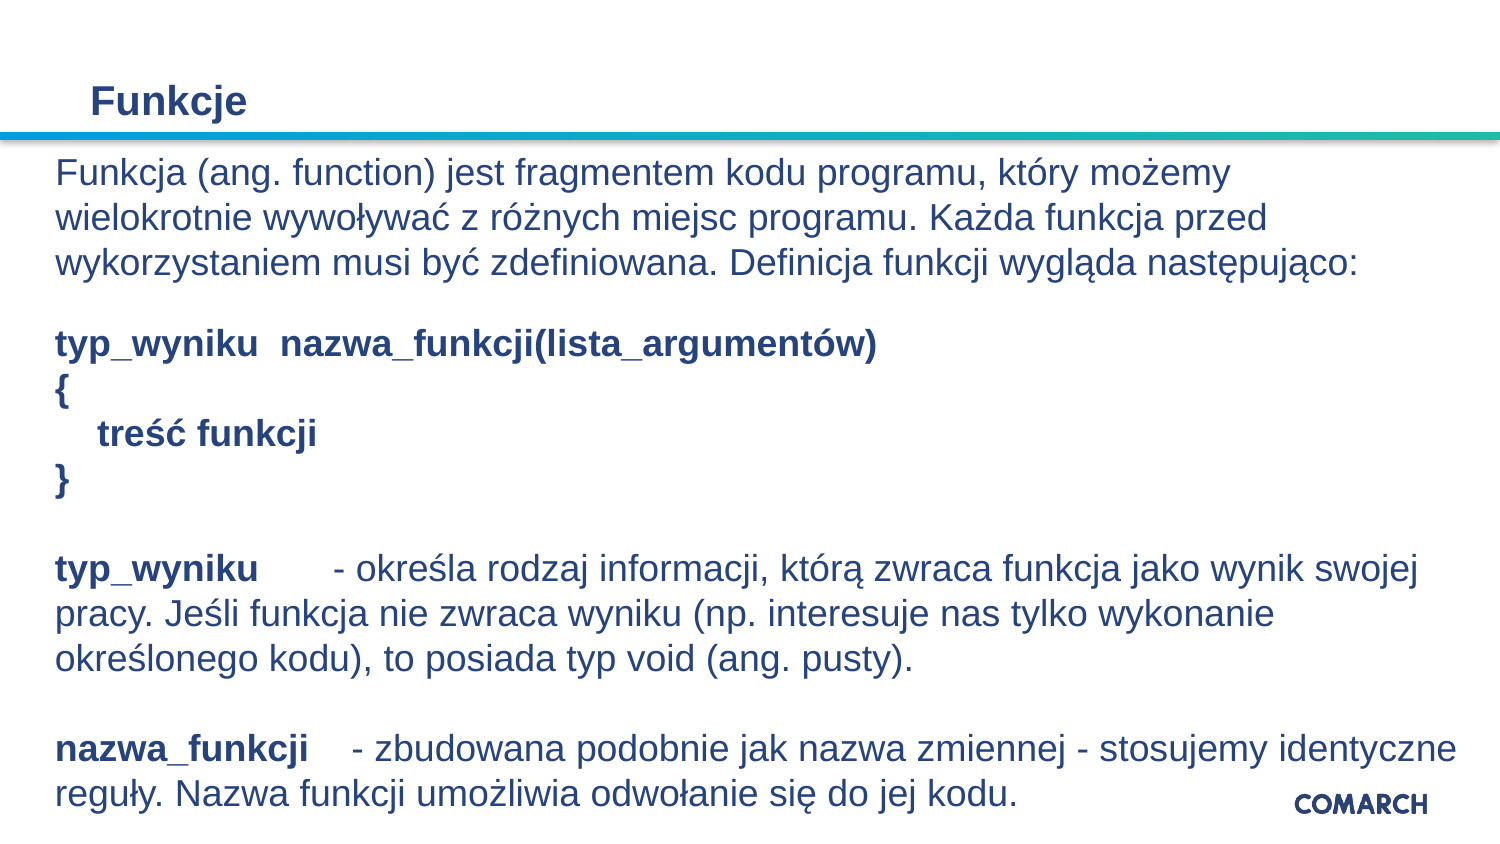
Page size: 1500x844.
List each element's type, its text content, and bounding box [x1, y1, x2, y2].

list Funkcja (ang. function) jest fragmentem kodu programu, który możemy wielokrotnie wywoływać z różnych miejsc programu. Każda funkcja przed wykorzystaniem musi być zdefiniowana. Definicja funkcji wygląda następująco: [40, 140, 1392, 304]
title Funkcje [75, 19, 1425, 132]
text_box typ_wyniku nazwa_funkcji(lista_argumentów) { treść funkcji } typ_wyniku - określa rodzaj informacji, którą zwraca funkcja jako wynik swojej pracy. Jeśli funkcja nie zwraca wyniku (np. interesuje nas tylko wykonanie określonego kodu), to posiada typ void (ang. pusty). nazwa_funkcji - zbudowana podobnie jak nazwa zmiennej - stosujemy identyczne reguły. Nazwa funkcji umożliwia odwołanie się do jej kodu. [40, 311, 1500, 844]
